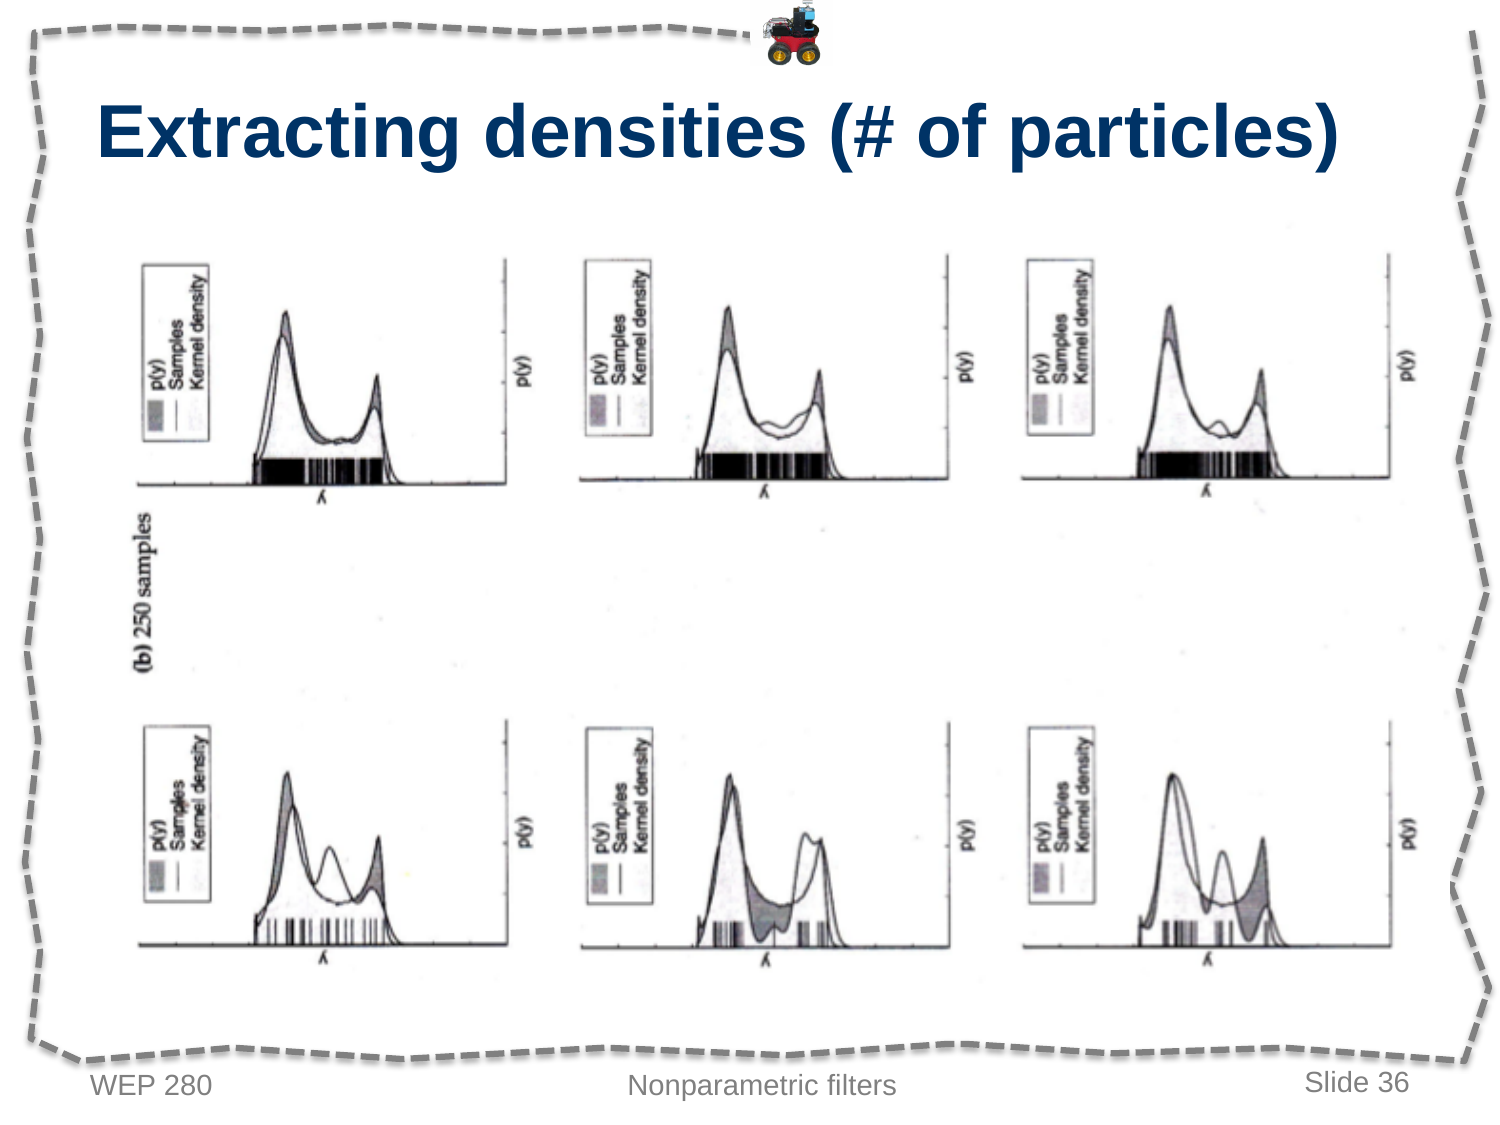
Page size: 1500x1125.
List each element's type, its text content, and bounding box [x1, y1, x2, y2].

slide_number Slide 36 [1074, 1058, 1426, 1103]
text_box Extracting densities (# of particles) [81, 74, 1358, 180]
slide_number WEP 280 [75, 1058, 425, 1103]
footer Nonparametric filters [512, 1058, 1013, 1103]
picture [74, 212, 1451, 985]
picture [750, 0, 833, 66]
